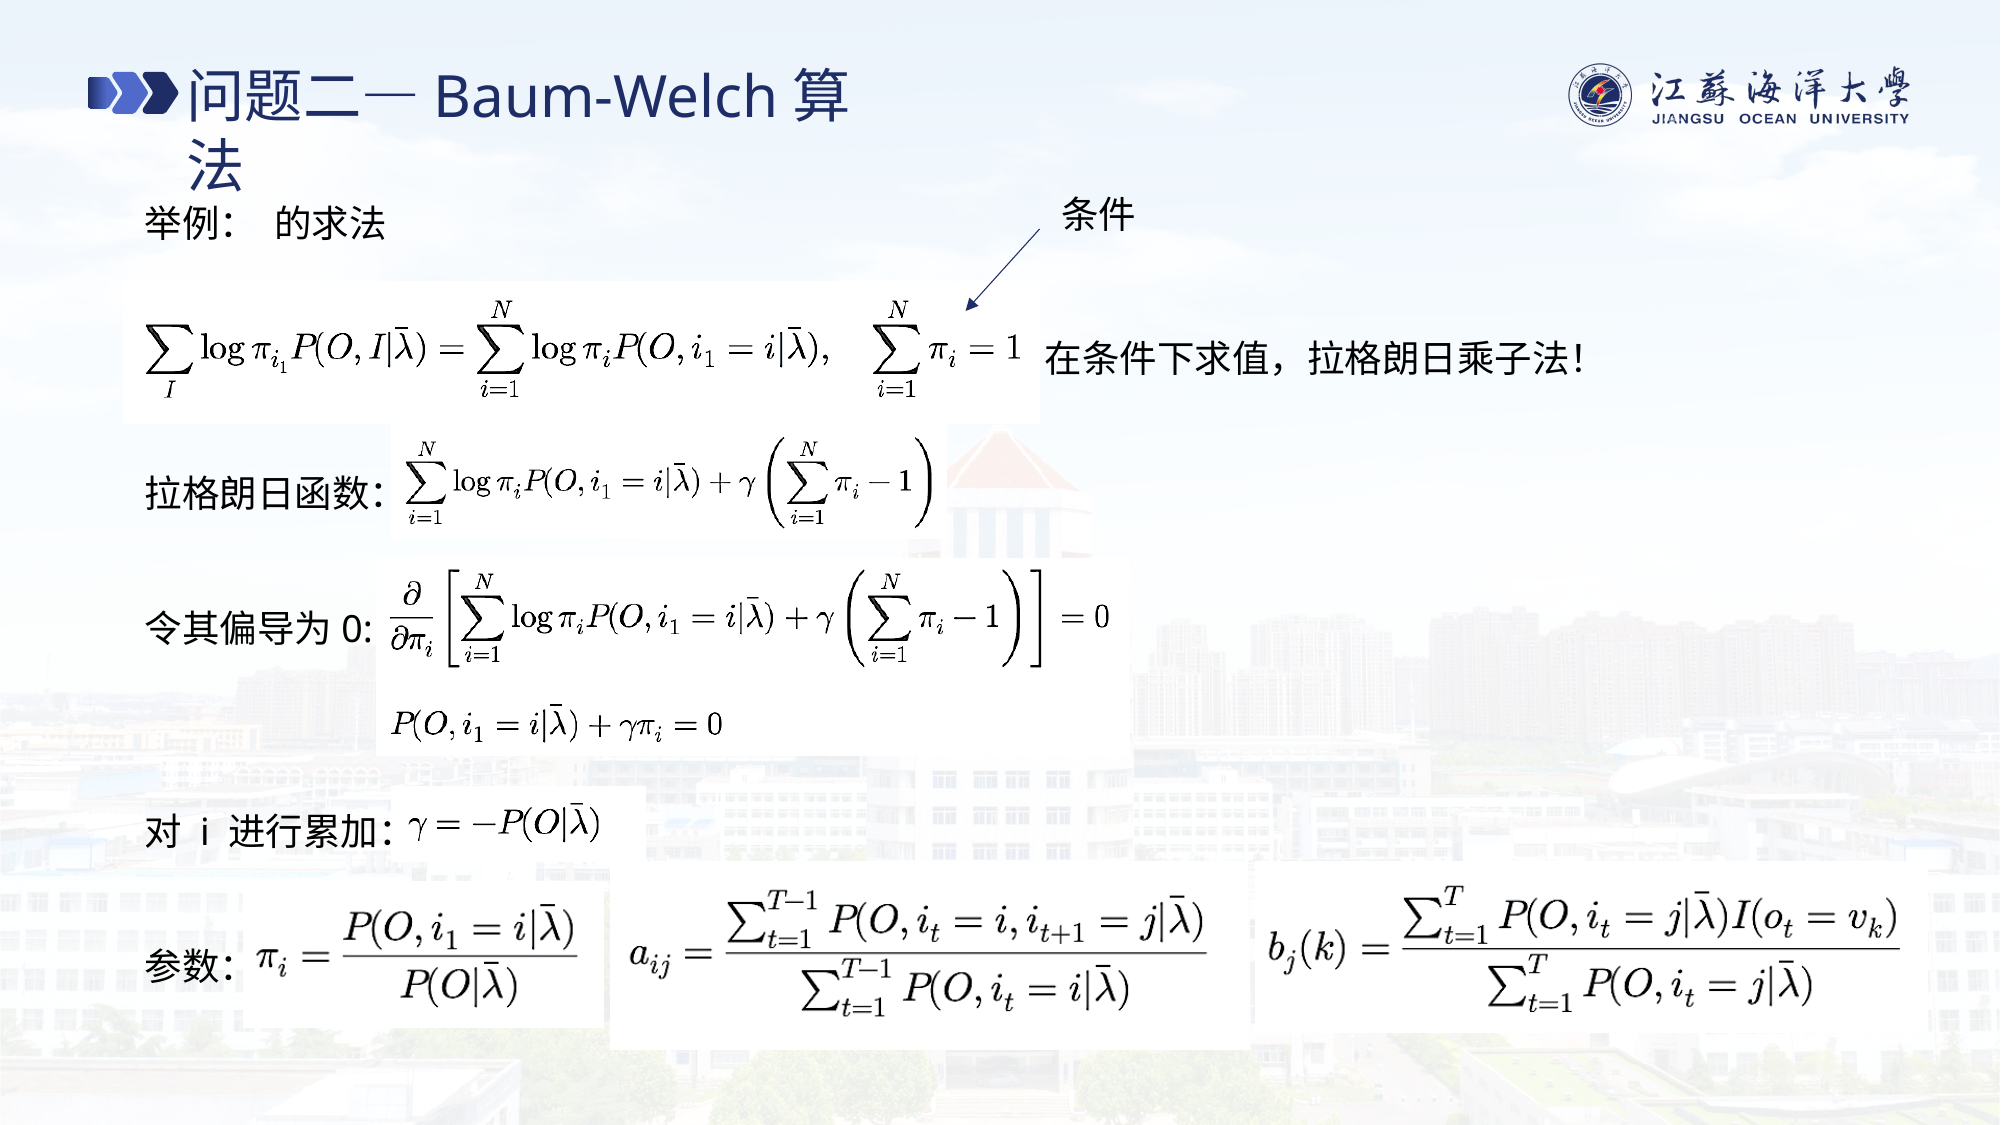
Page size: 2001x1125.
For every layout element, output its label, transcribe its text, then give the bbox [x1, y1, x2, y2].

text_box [965, 228, 1040, 312]
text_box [88, 71, 179, 114]
text_box 条件 [1046, 183, 1281, 244]
picture [1255, 861, 1929, 1033]
picture [391, 786, 1248, 1050]
picture [122, 281, 1040, 539]
text_box 问题二—Baum-Welch算法 [172, 51, 875, 206]
picture [242, 881, 604, 1028]
picture [375, 558, 1130, 756]
picture [1564, 60, 1947, 135]
